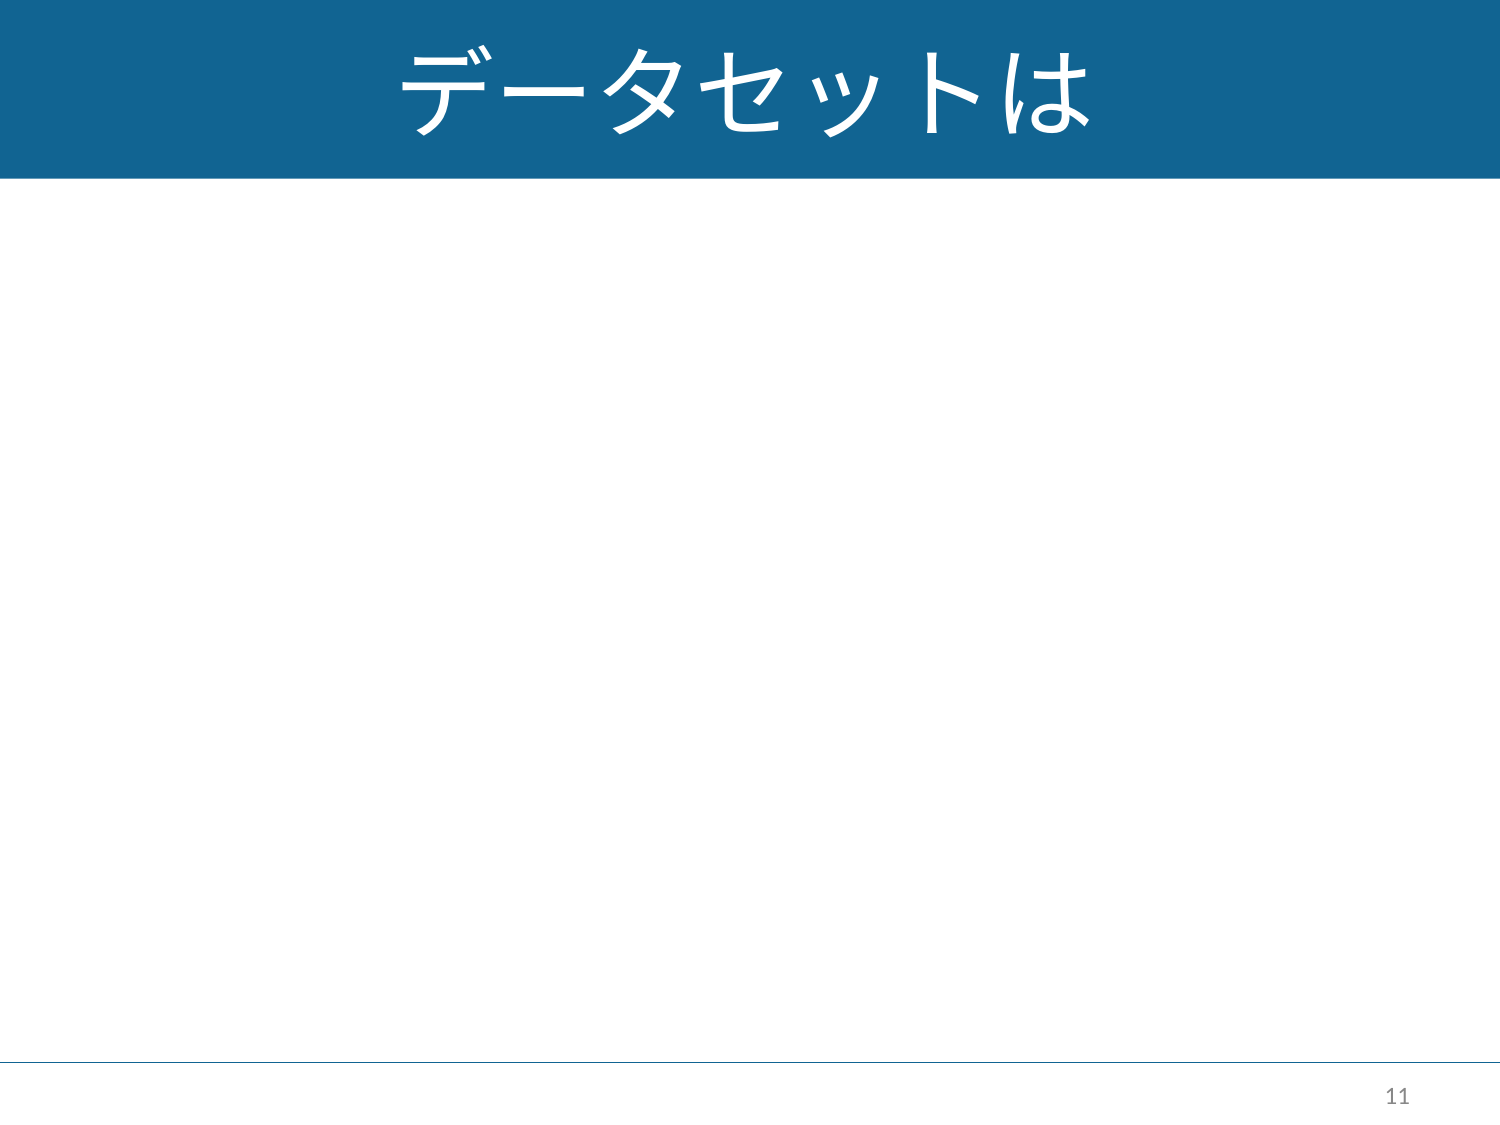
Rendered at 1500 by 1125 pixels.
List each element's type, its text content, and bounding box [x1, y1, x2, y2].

title データセットは [23, 17, 1467, 164]
slide_number 11 [1074, 1064, 1425, 1125]
